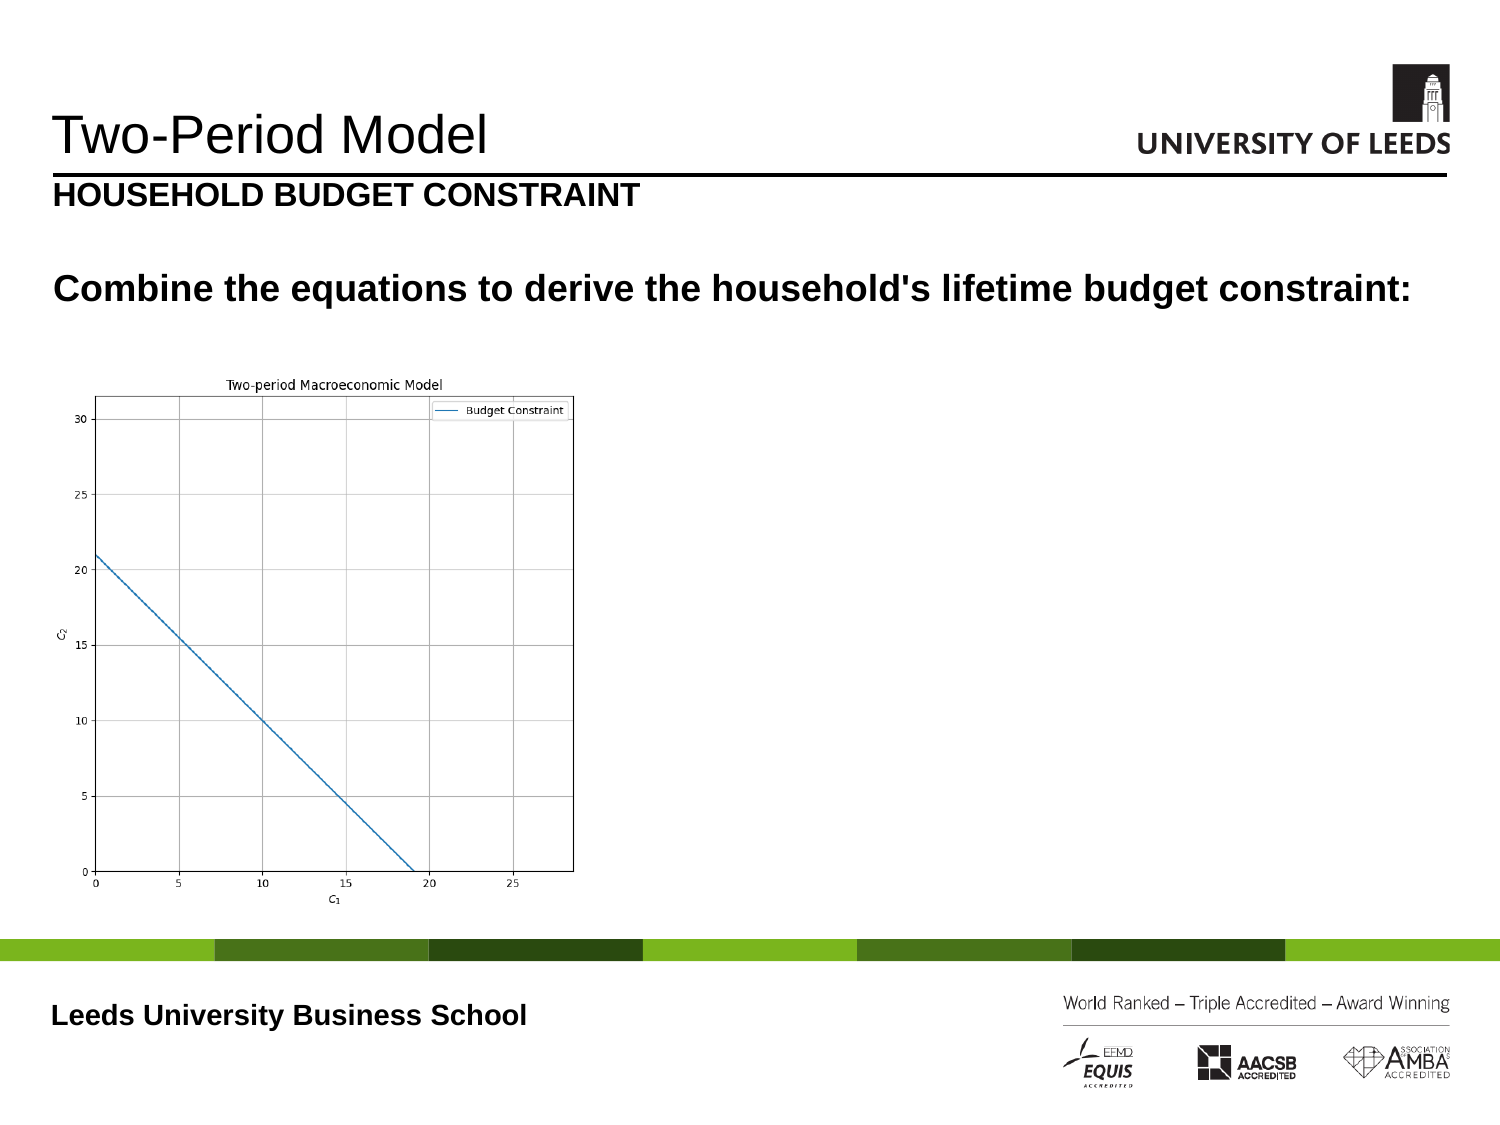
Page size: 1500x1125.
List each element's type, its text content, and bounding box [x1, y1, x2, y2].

title Two-Period Model [51, 35, 1111, 165]
text_box HOUSEHOLD BUDGET CONSTRAINT [37, 165, 1449, 220]
picture [53, 370, 602, 910]
